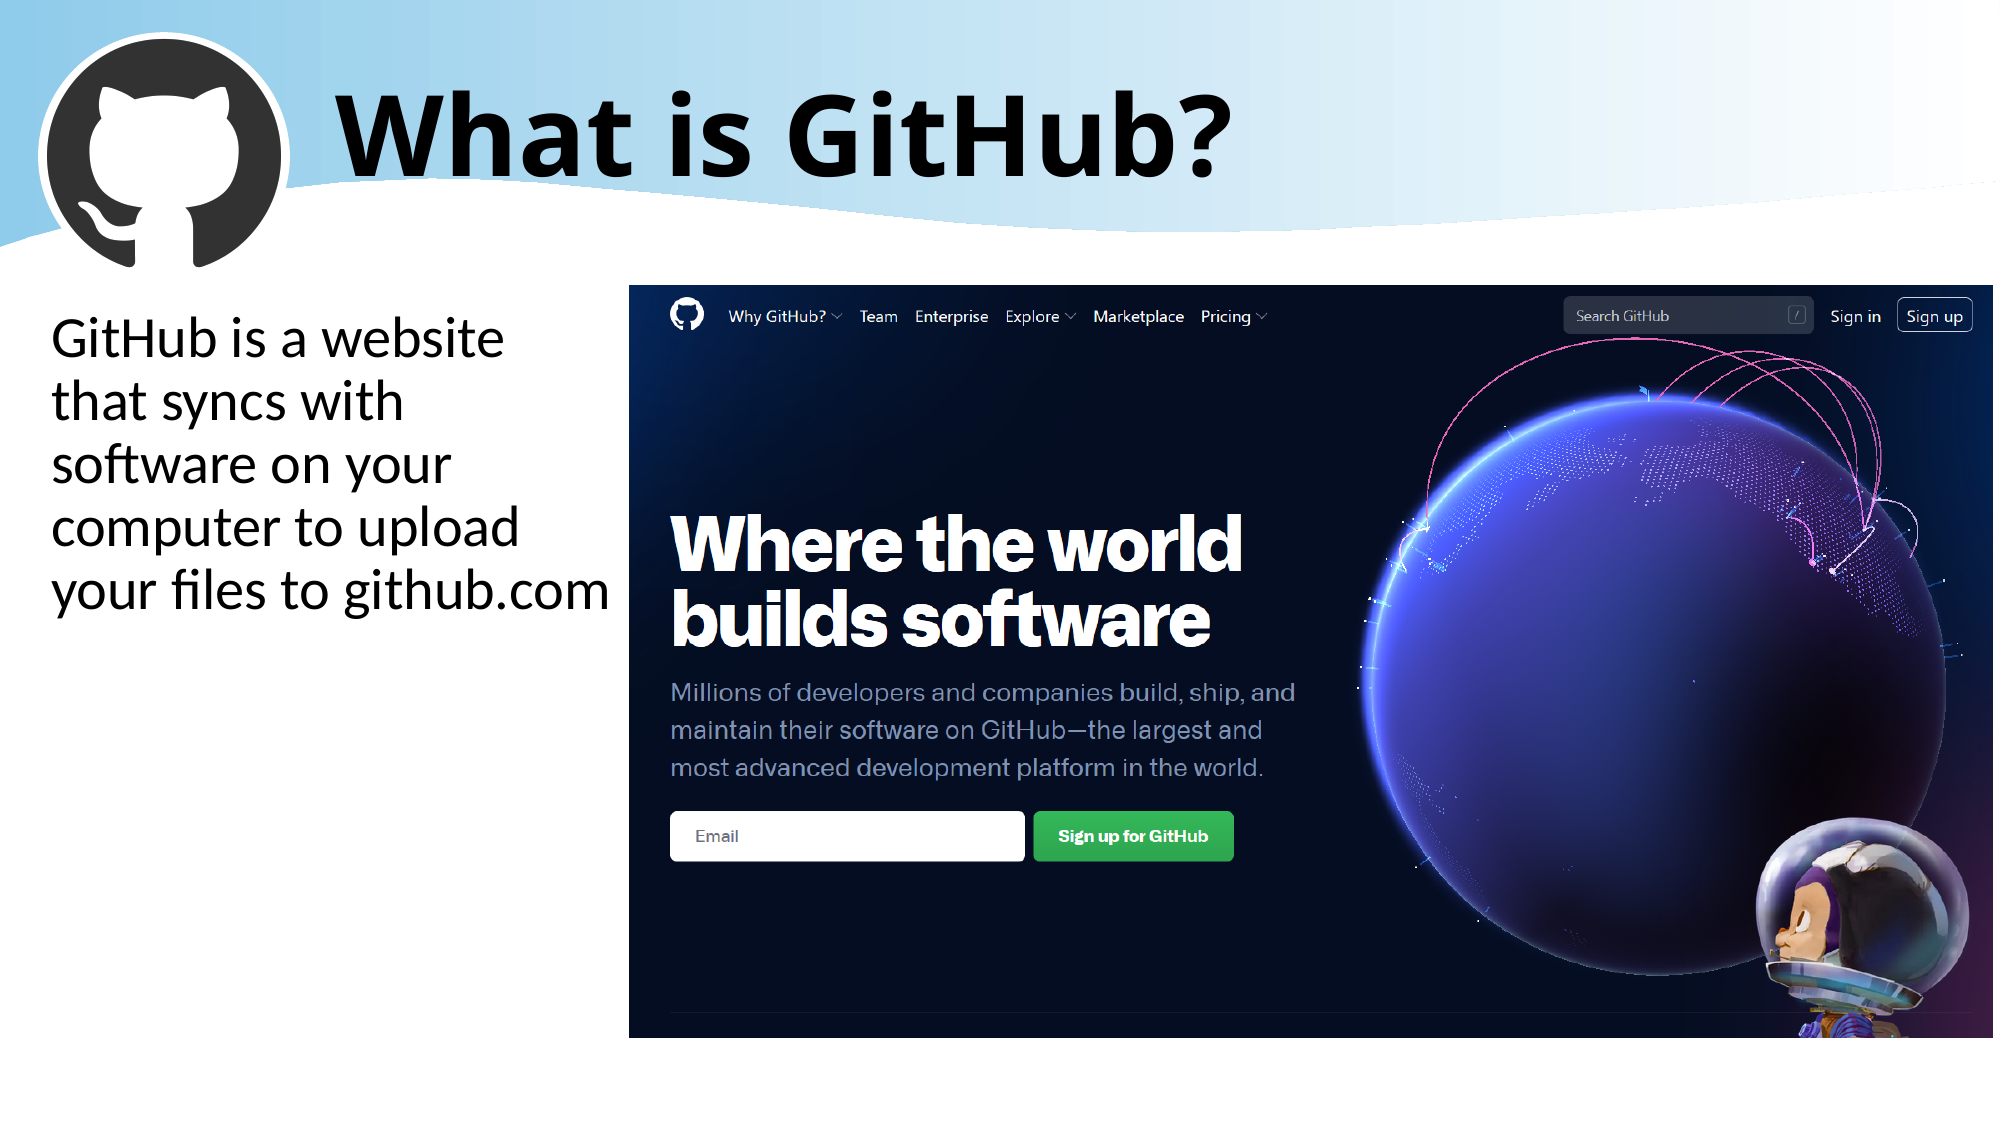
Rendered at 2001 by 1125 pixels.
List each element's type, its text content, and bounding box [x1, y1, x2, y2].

title What is GitHub? [320, 46, 1863, 234]
picture [47, 36, 281, 270]
picture [629, 285, 1993, 1038]
list GitHub is a website that syncs with software on your computer to upload your files to github.com [35, 299, 629, 1014]
